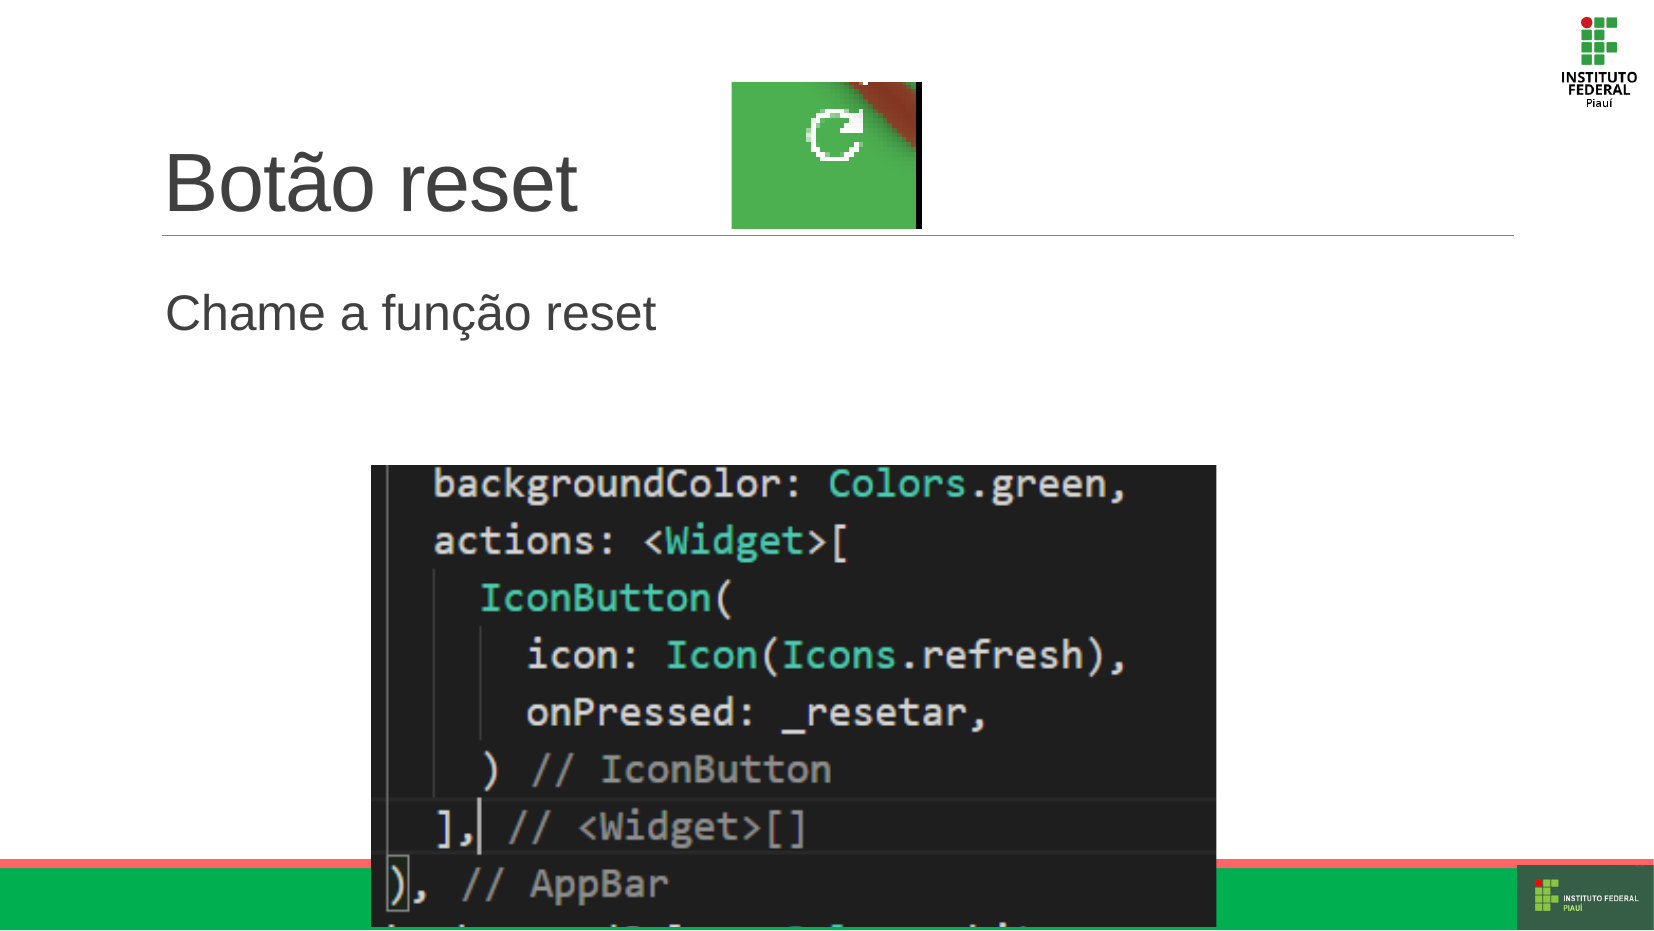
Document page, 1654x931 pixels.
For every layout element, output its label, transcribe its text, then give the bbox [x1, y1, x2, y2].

picture [1517, 865, 1654, 930]
picture [1544, 15, 1654, 109]
picture [731, 82, 923, 230]
picture [370, 464, 1218, 928]
list Chame a função reset [165, 279, 1423, 572]
title Botão reset [148, 38, 1513, 236]
